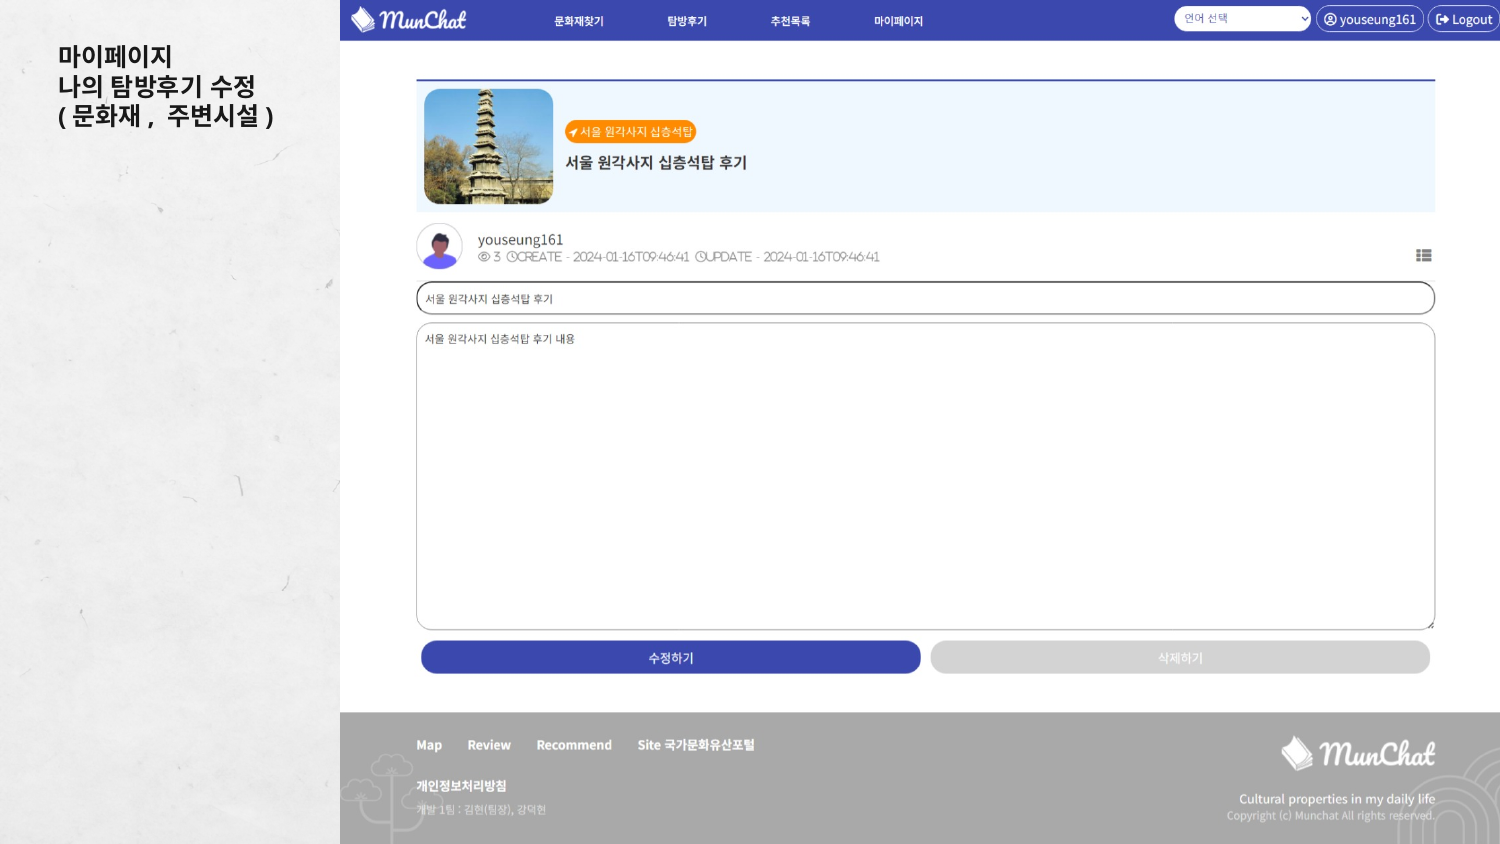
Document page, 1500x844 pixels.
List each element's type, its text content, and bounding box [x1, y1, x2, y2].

picture [340, 0, 1500, 844]
text_box 마이페이지 나의 탐방후기 수정 (문화재, 주변시설) [43, 84, 335, 146]
